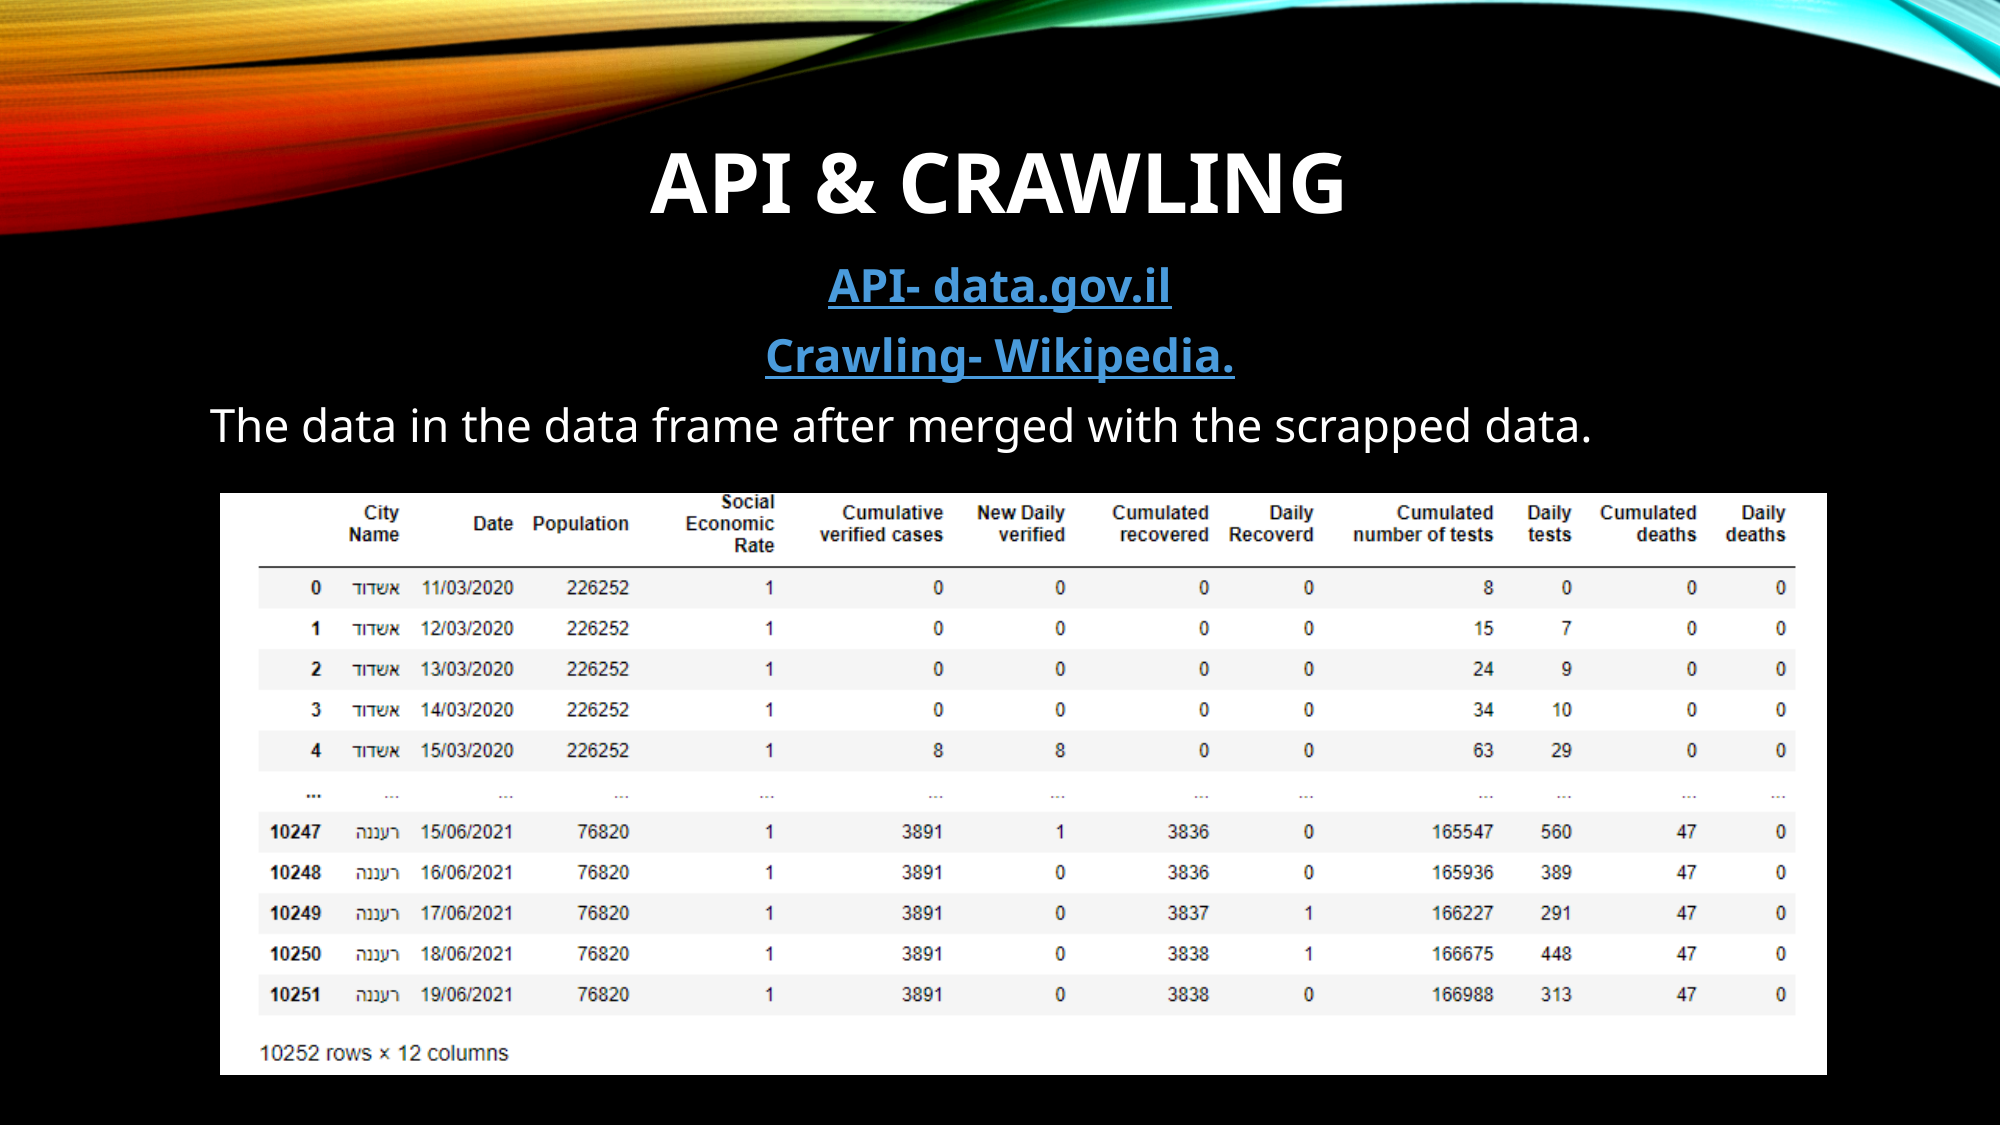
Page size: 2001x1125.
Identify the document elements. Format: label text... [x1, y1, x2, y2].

list API- data.gov.il Crawling- Wikipedia. The data in the data frame after merged with the scrapped data. [62, 255, 1938, 1103]
title Api & crawling [187, 80, 1813, 255]
picture [0, 0, 2000, 237]
picture [219, 493, 1827, 1076]
